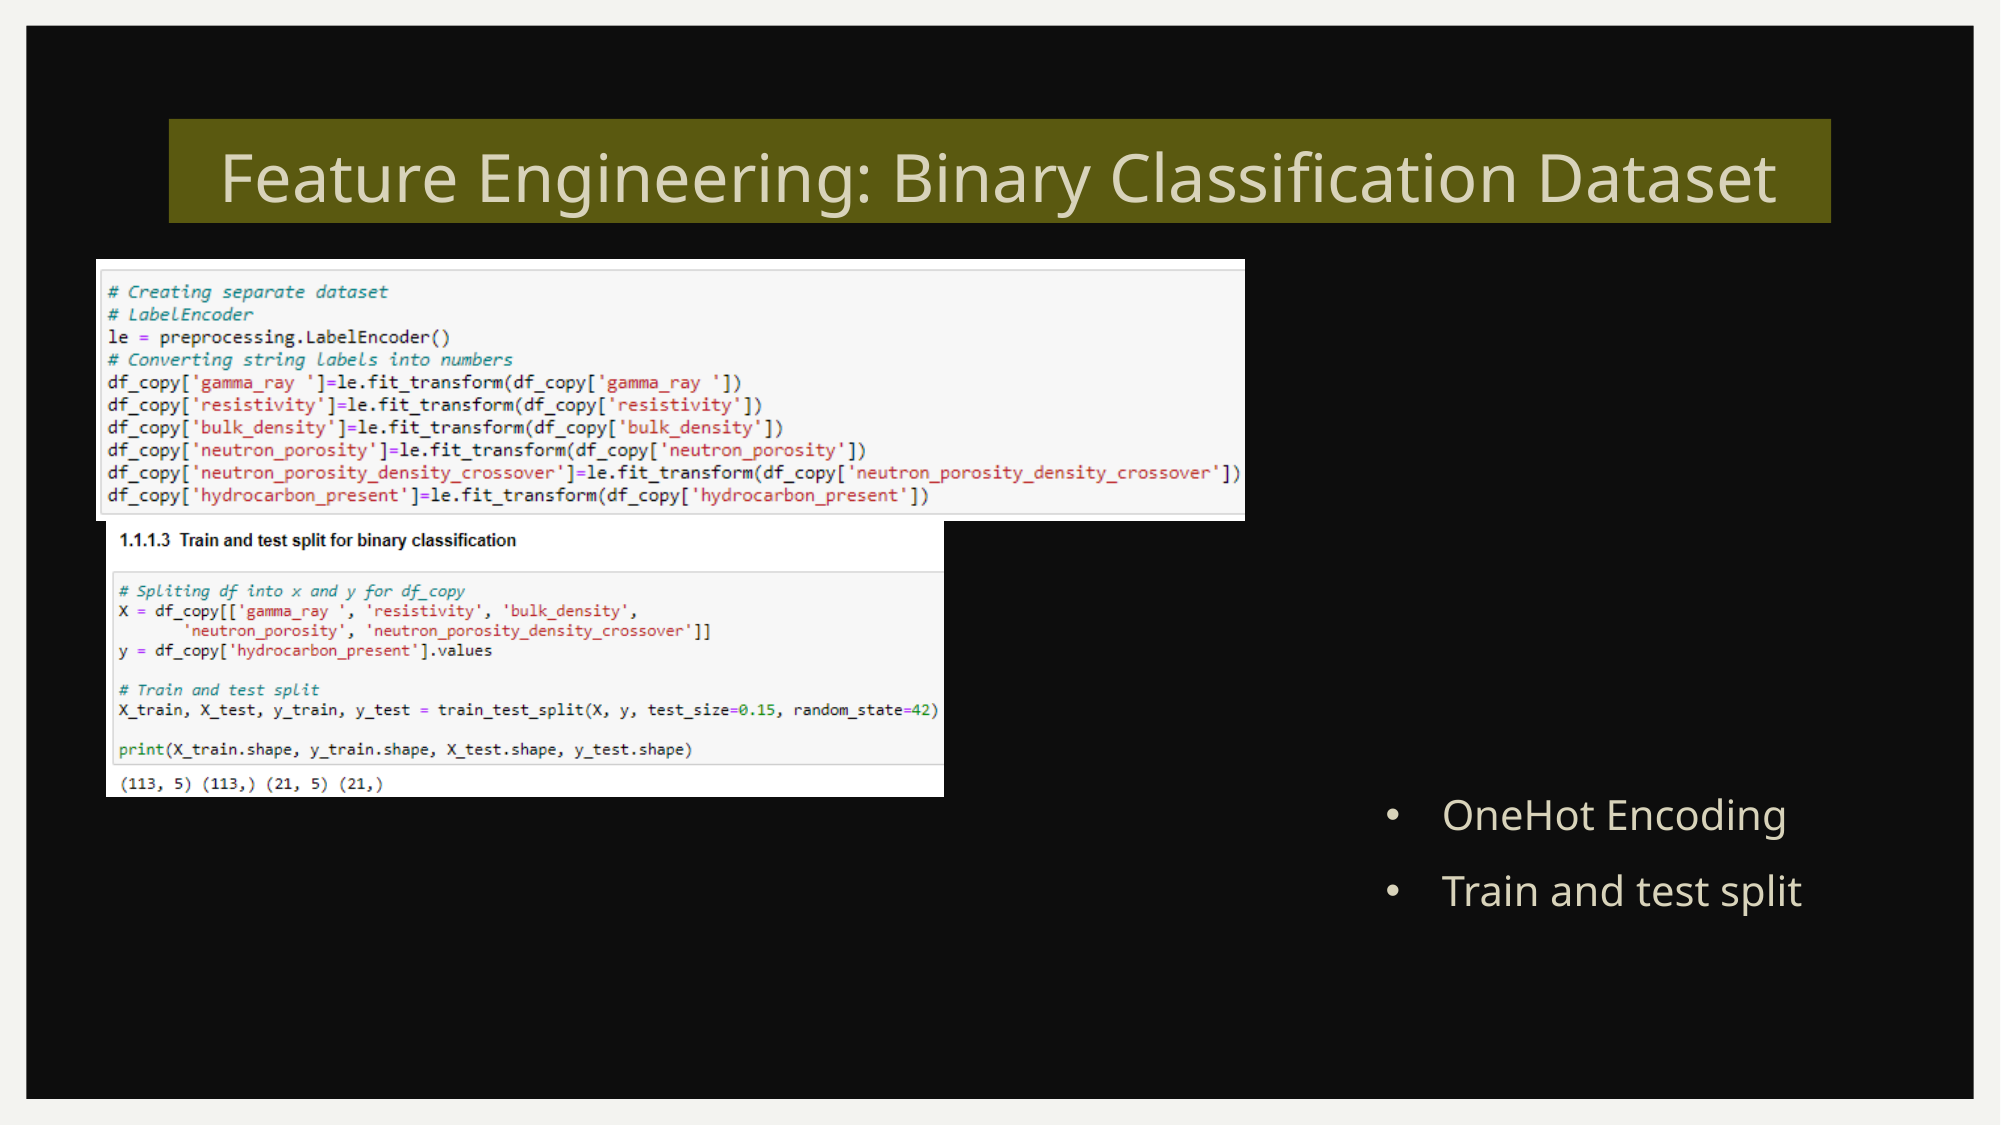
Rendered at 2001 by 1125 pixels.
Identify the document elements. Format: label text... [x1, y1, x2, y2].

title Feature Engineering: Binary Classification Dataset [168, 118, 1832, 223]
picture [96, 259, 1245, 797]
list OneHot Encoding Train and test split [1370, 776, 1903, 968]
